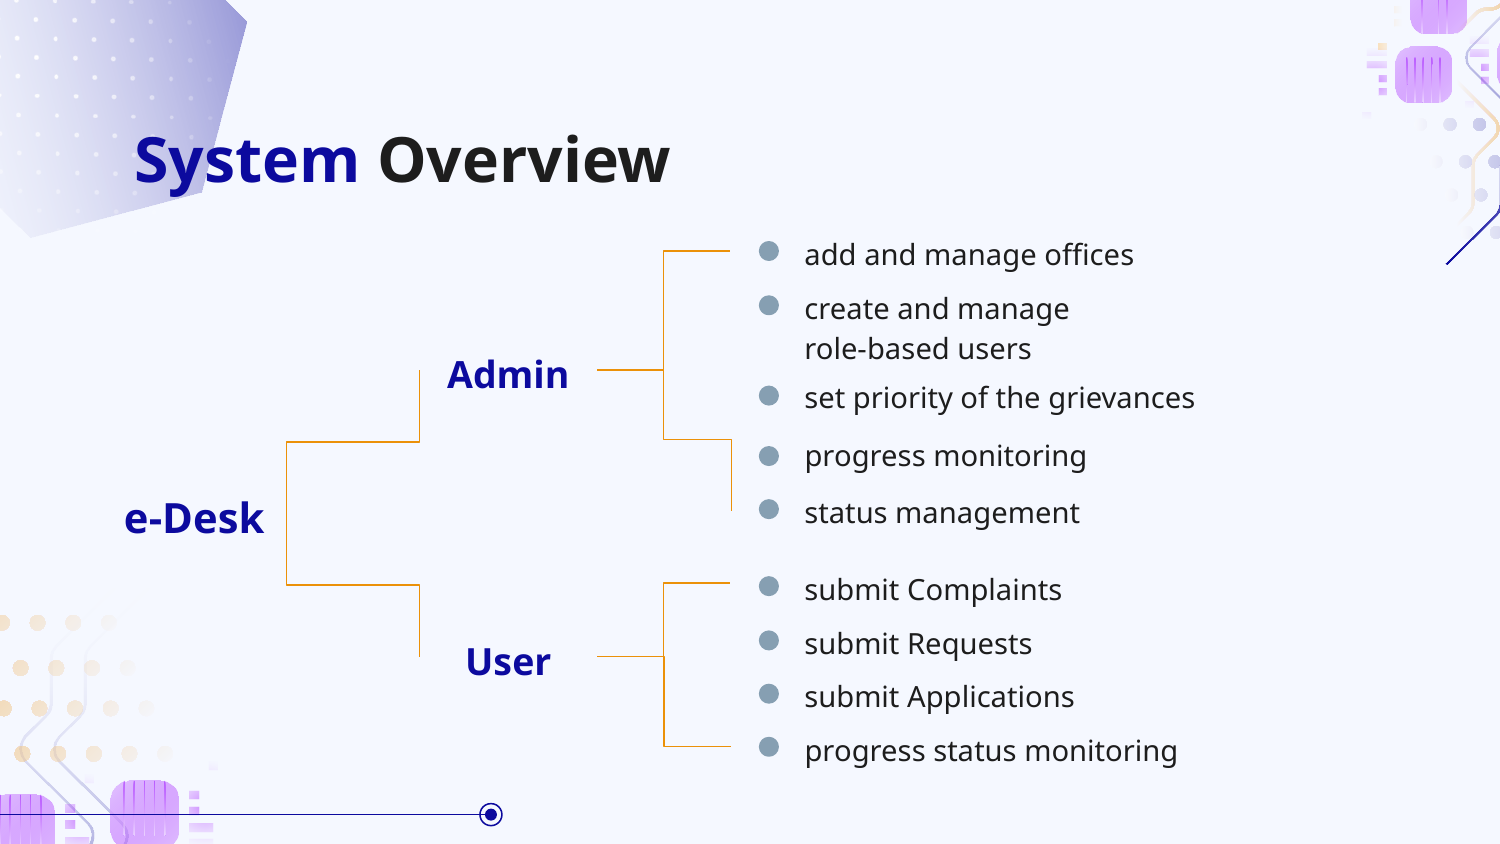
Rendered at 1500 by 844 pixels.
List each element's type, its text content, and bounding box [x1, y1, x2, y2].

text_box submit Complaints [789, 551, 1205, 605]
text_box progress monitoring [789, 417, 1233, 474]
picture [0, 0, 402, 459]
text_box [760, 577, 778, 595]
text_box create and manage role-based users [789, 270, 1238, 341]
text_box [625, 405, 770, 474]
text_box [760, 632, 778, 649]
text_box add and manage offices [789, 215, 1205, 270]
text_box submit Applications [789, 658, 1300, 711]
text_box [774, 449, 778, 463]
text_box e-Desk [108, 478, 281, 549]
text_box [286, 369, 420, 512]
text_box progress status monitoring [789, 711, 1370, 783]
text_box System Overview [119, 104, 1384, 199]
text_box [760, 387, 778, 404]
text_box submit Requests [789, 605, 1238, 658]
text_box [596, 656, 732, 747]
text_box [760, 500, 778, 518]
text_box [596, 250, 731, 371]
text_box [596, 582, 731, 656]
text_box [760, 738, 778, 756]
text_box Admin [431, 334, 585, 406]
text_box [286, 513, 420, 657]
text_box [760, 242, 778, 260]
text_box status management [789, 474, 1300, 545]
text_box [760, 296, 778, 314]
text_box User [431, 621, 585, 692]
text_box [760, 685, 778, 703]
text_box set priority of the grievances [789, 358, 1300, 430]
